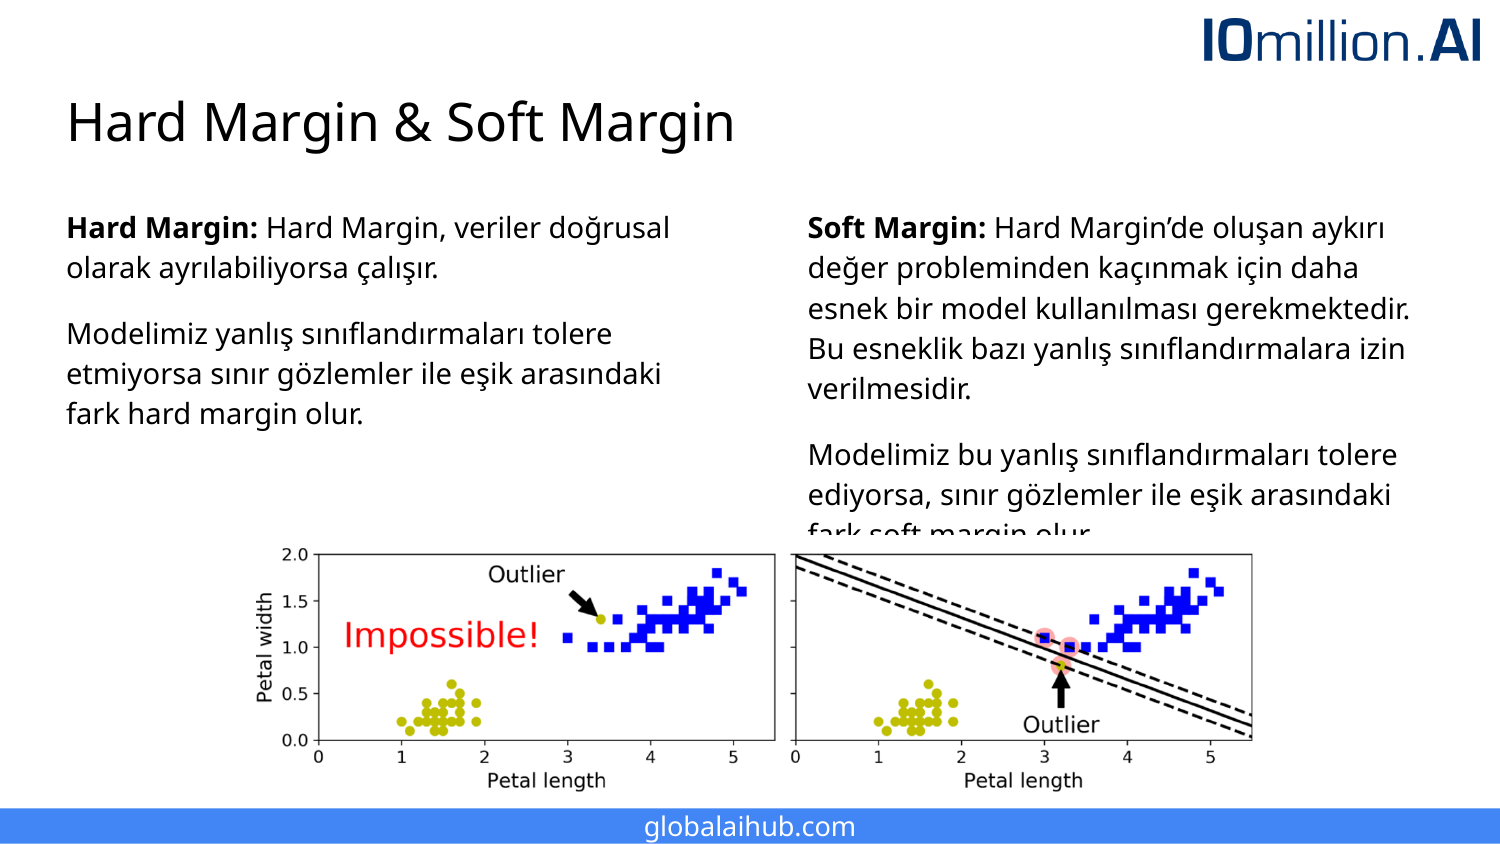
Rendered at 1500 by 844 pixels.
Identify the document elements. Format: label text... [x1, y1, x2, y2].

title Hard Margin & Soft Margin [51, 72, 1449, 167]
list Soft Margin: Hard Margin’de oluşan aykırı değer probleminden kaçınmak için daha esnek bir model kullanılması gerekmektedir. Bu esneklik bazı yanlış sınıflandırmalara izin verilmesidir. Modelimiz bu yanlış sınıflandırmaları tolere ediyorsa, sınır gözlemler ile eşik arasındaki fark soft margin olur. [792, 189, 1449, 750]
picture [1204, 18, 1480, 61]
list Hard Margin: Hard Margin, veriler doğrusal olarak ayrılabiliyorsa çalışır. Modelimiz yanlış sınıflandırmaları tolere etmiyorsa sınır gözlemler ile eşik arasındaki fark hard margin olur. [51, 189, 708, 750]
picture [246, 535, 1253, 798]
